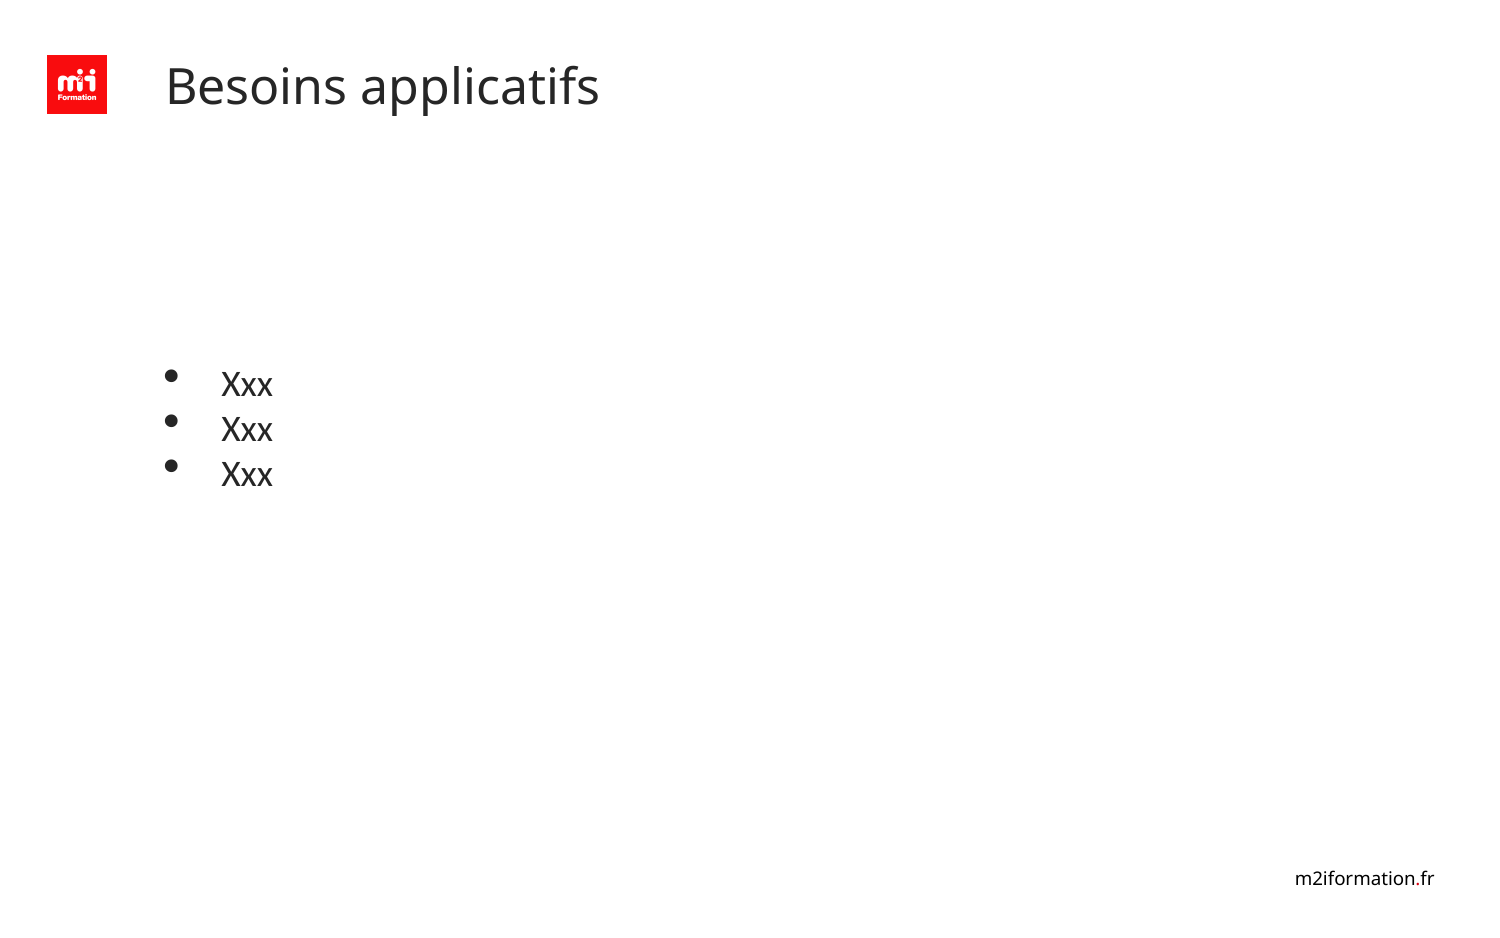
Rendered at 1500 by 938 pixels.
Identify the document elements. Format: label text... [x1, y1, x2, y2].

title Besoins applicatifs [150, 45, 1451, 124]
text_box Xxx Xxx Xxx [150, 165, 1451, 806]
